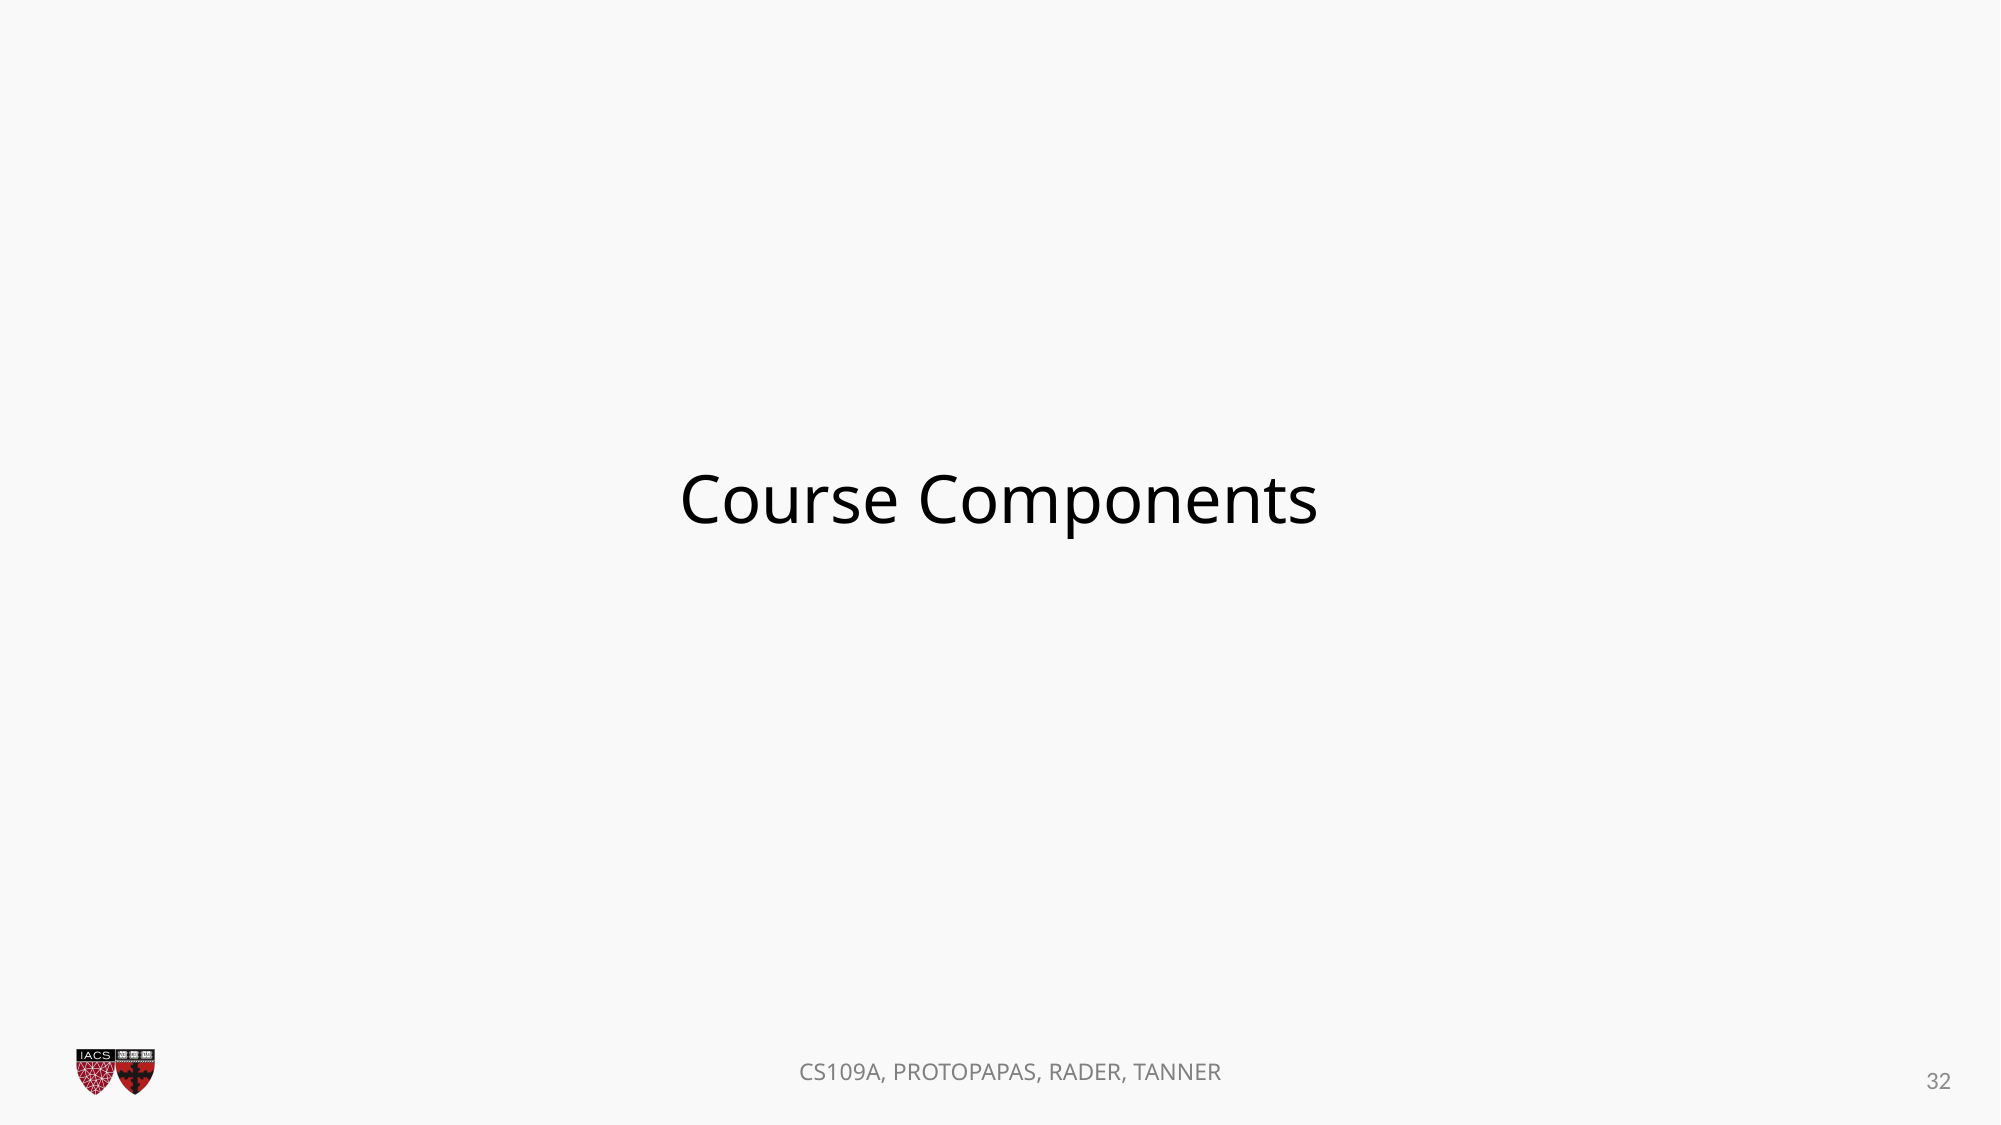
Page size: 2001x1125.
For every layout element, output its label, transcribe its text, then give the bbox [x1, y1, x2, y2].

title Course Components [99, 449, 1900, 576]
slide_number 32 [1500, 1050, 1967, 1110]
picture [75, 1049, 155, 1095]
